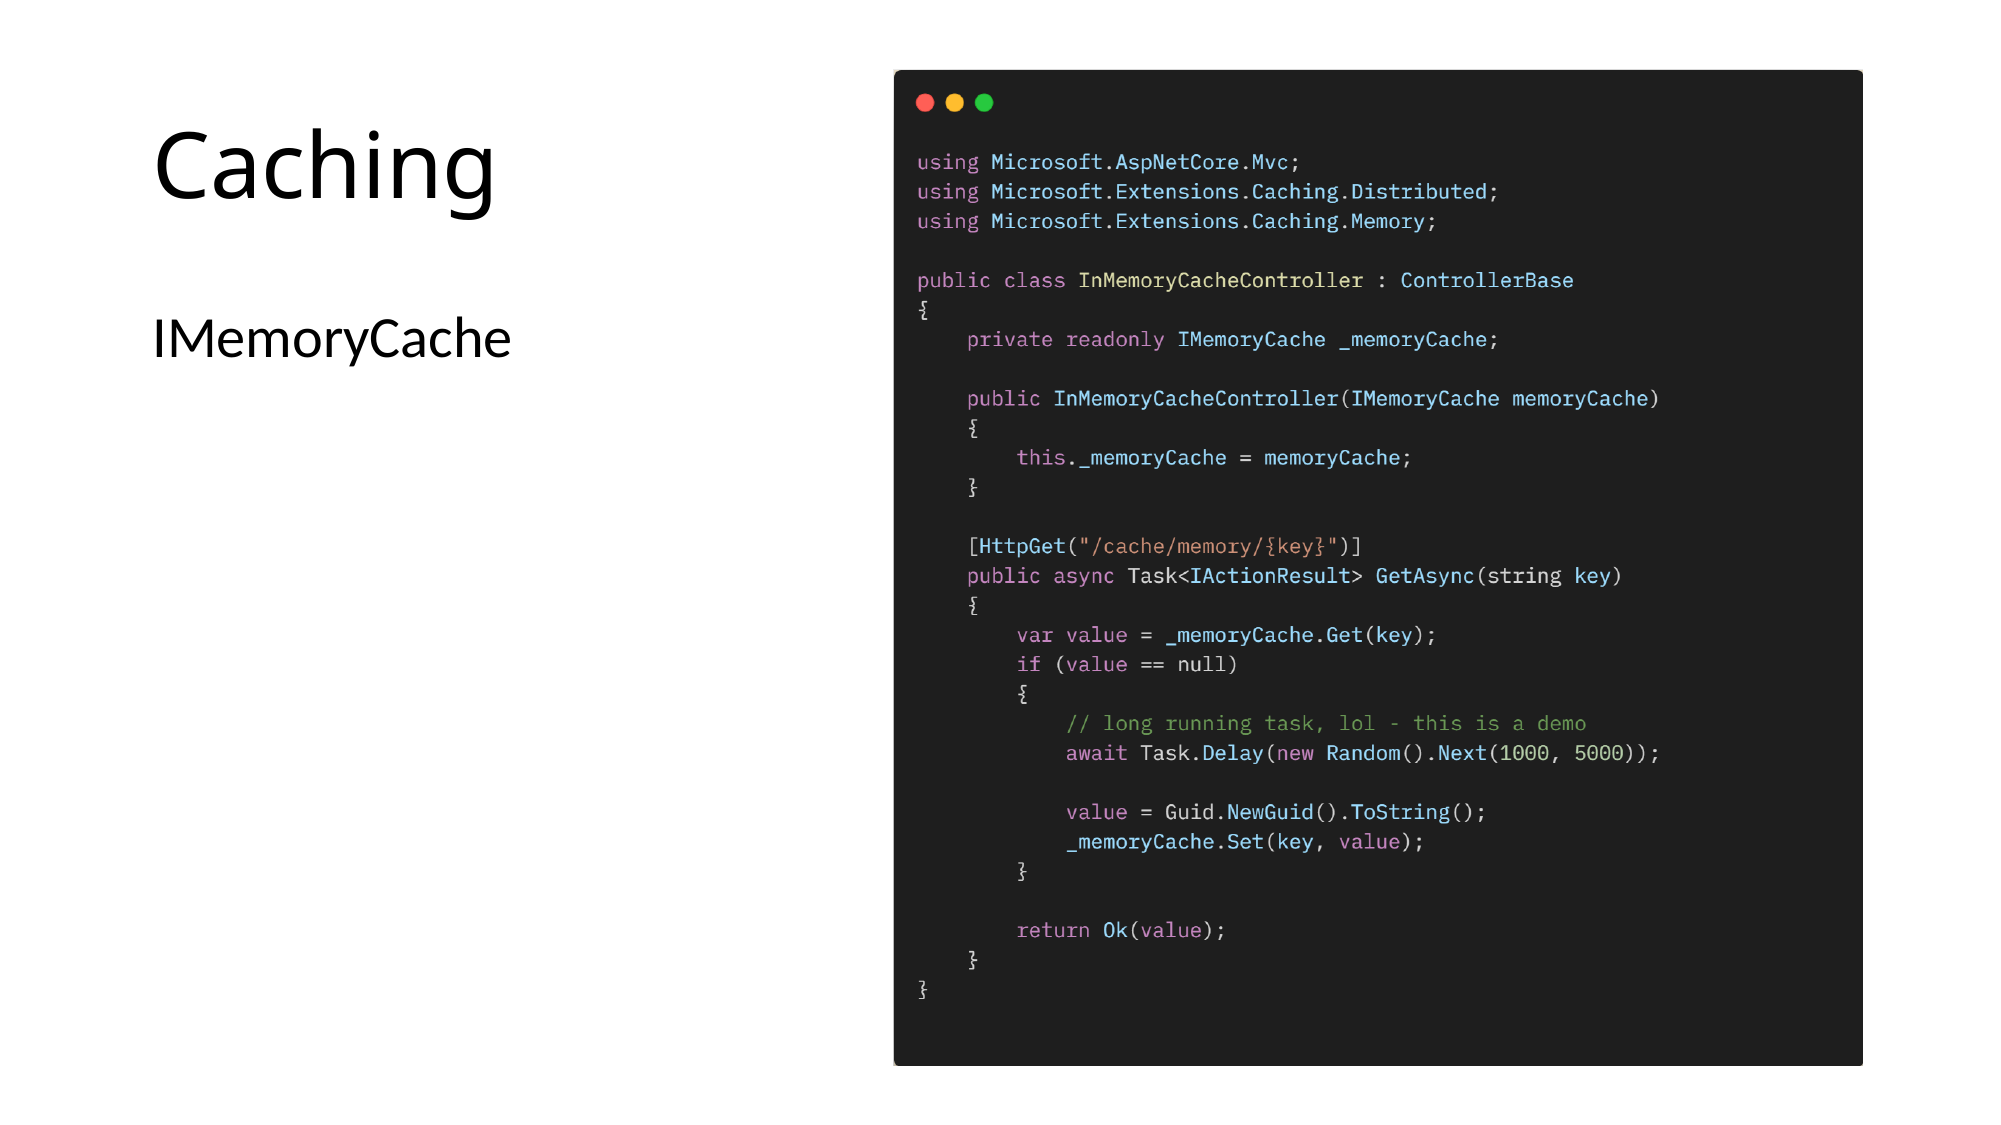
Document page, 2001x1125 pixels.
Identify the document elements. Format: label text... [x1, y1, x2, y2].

title Caching [137, 59, 1863, 278]
picture [892, 69, 1863, 1066]
list IMemoryCache [137, 299, 892, 1014]
